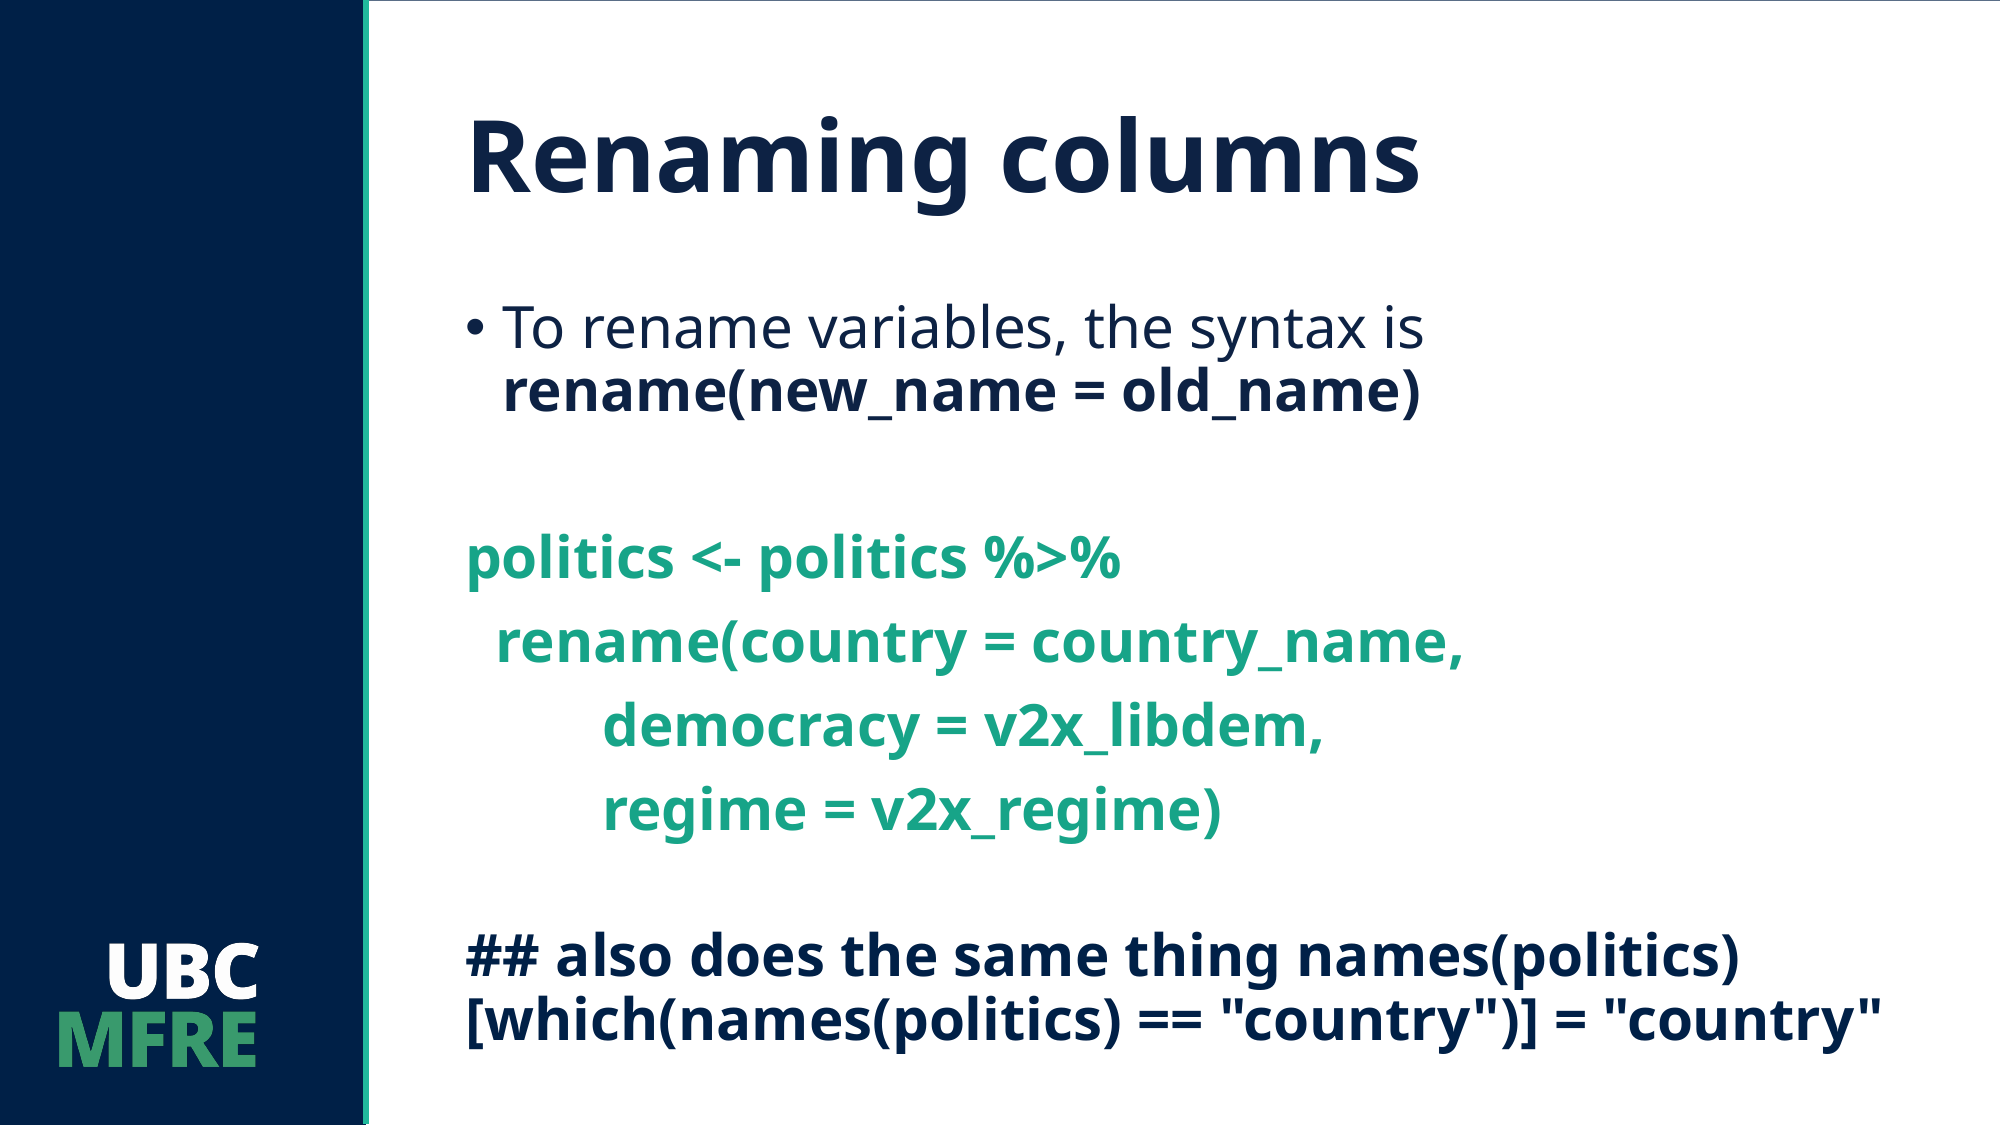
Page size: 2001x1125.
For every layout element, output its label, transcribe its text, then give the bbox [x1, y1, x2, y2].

picture [37, 928, 279, 1083]
title Renaming columns [450, 50, 1943, 269]
list To rename variables, the syntax is rename(new_name = old_name) politics <- politics %>% rename(country = country_name, democracy = v2x_libdem, regime = v2x_regime) ## also does the same thing names(politics)[which(names(politics) == "country")] = "country" [450, 290, 1943, 1083]
